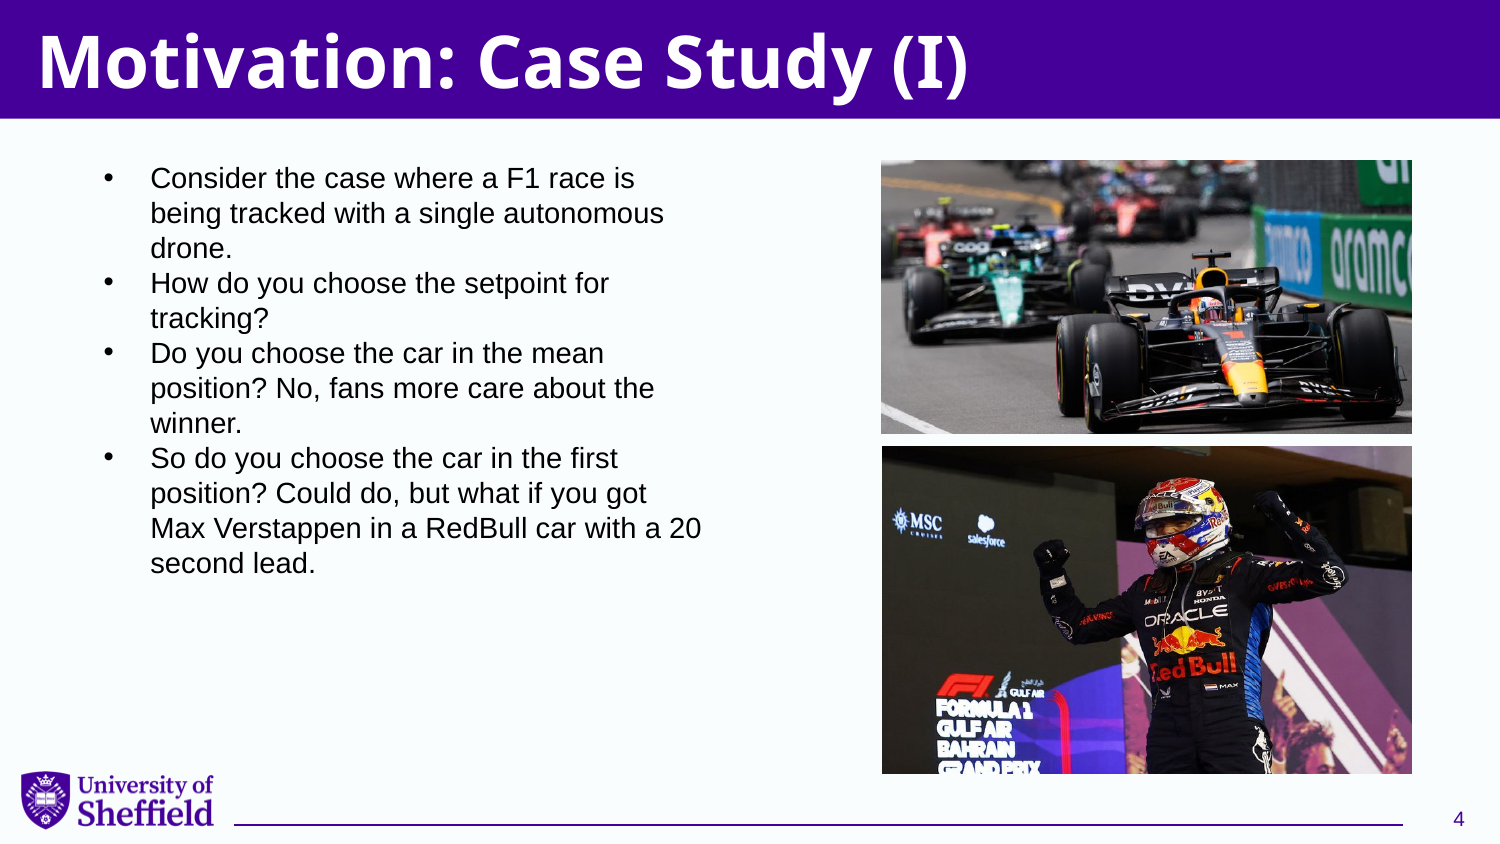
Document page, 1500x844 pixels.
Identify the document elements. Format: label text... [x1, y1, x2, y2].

text_box Consider the case where a F1 race is being tracked with a single autonomous drone. How do you choose the setpoint for tracking? Do you choose the car in the mean position? No, fans more care about the winner. So do you choose the car in the first position? Could do, but what if you got Max Verstappen in a RedBull car with a 20 second lead. [88, 152, 719, 587]
picture [882, 445, 1412, 774]
picture [21, 771, 214, 830]
title Motivation: Case Study (I) [21, 12, 1366, 107]
picture [881, 160, 1412, 434]
slide_number 4 [1402, 786, 1480, 844]
